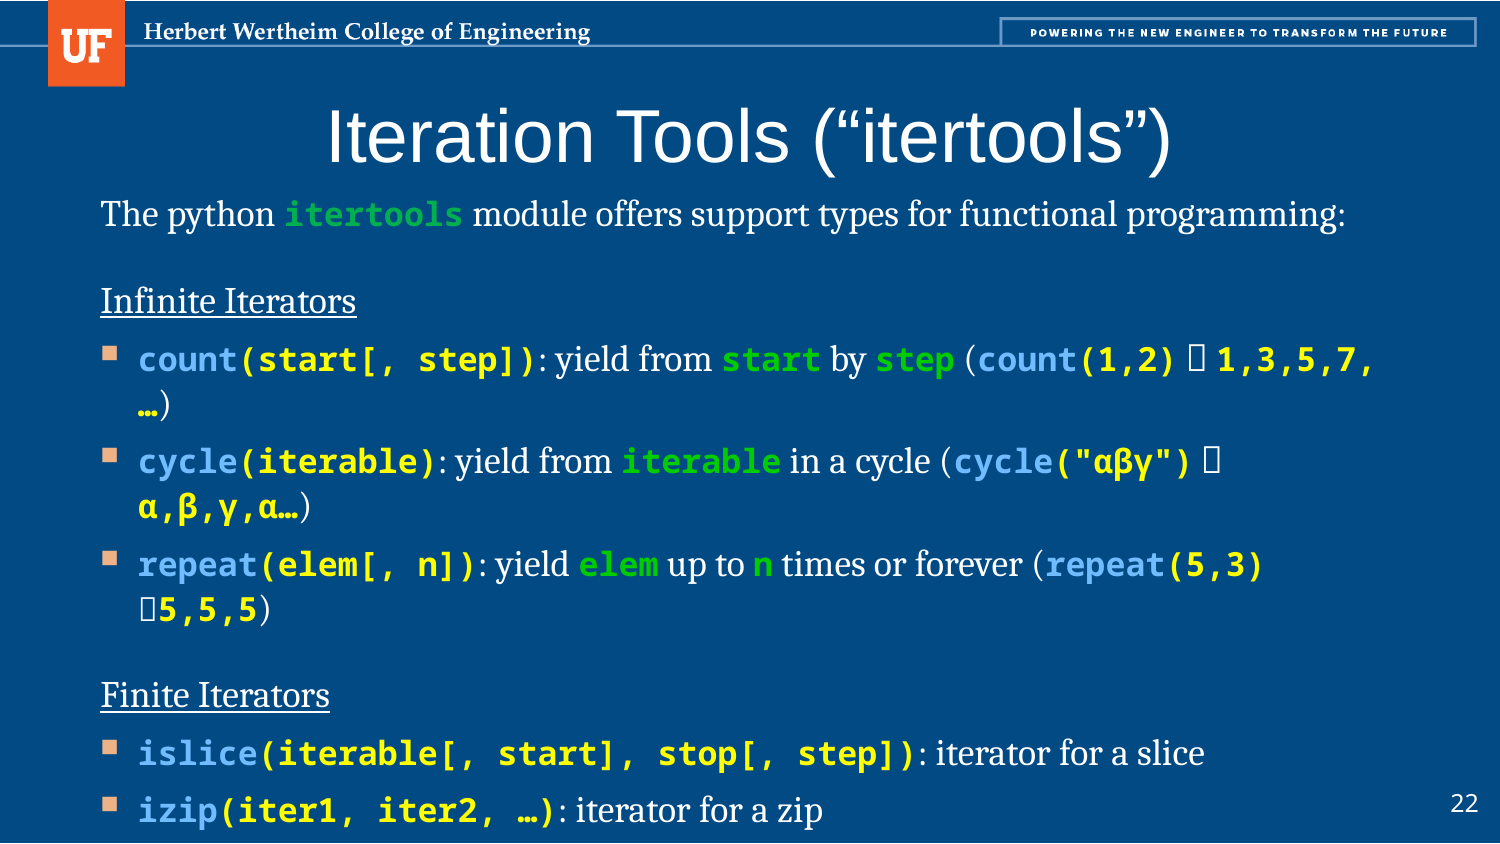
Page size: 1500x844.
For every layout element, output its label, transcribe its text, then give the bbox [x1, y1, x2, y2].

slide_number 22 [1156, 782, 1494, 828]
list The python itertools module offers support types for functional programming: Infinite Iterators count(start[, step]): yield from start by step (count(1,2)  1,3,5,7,…) cycle(iterable): yield from iterable in a cycle (cycle("αβγ")  α,β,γ,α…) repeat(elem[, n]): yield elem up to n times or forever (repeat(5,3) 5,5,5) Finite Iterators islice(iterable[, start], stop[, step]): iterator for a slice izip(iter1, iter2, …): iterator for a zip This is just a subset; see the module for more features! [85, 181, 1415, 791]
picture [0, 0, 1500, 843]
title Iteration Tools (“itertools”) [47, 79, 1453, 180]
